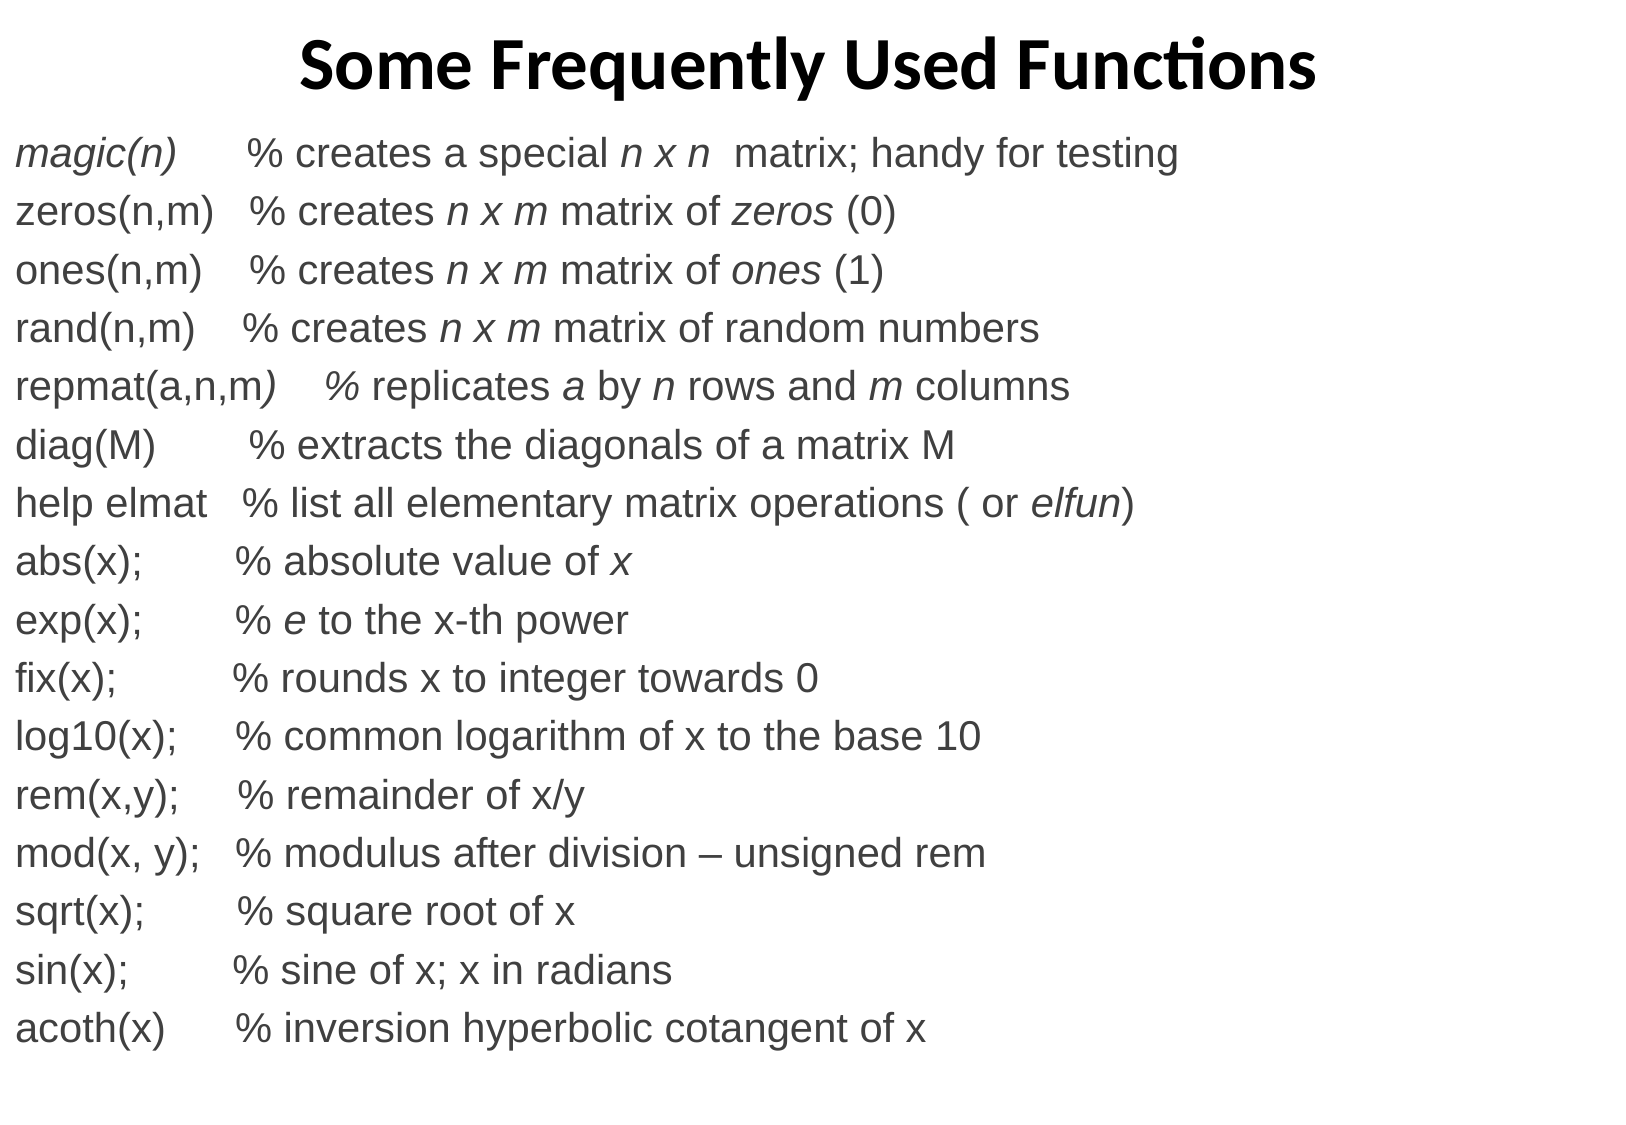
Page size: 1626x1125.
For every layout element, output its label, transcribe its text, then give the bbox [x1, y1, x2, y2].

list magic(n) % creates a special n x n matrix; handy for testing zeros(n,m) % creates n x m matrix of zeros (0) ones(n,m) % creates n x m matrix of ones (1) rand(n,m) % creates n x m matrix of random numbers repmat(a,n,m) % replicates a by n rows and m columns diag(M) % extracts the diagonals of a matrix M help elmat % list all elementary matrix operations ( or elfun) abs(x); % absolute value of x exp(x); % e to the x-th power fix(x); % rounds x to integer towards 0 log10(x); % common logarithm of x to the base 10 rem(x,y); % remainder of x/y mod(x, y); % modulus after division – unsigned rem sqrt(x); % square root of x sin(x); % sine of x; x in radians acoth(x) % inversion hyperbolic cotangent of x [0, 118, 1625, 1079]
text_box Some Frequently Used Functions [77, 0, 1541, 119]
